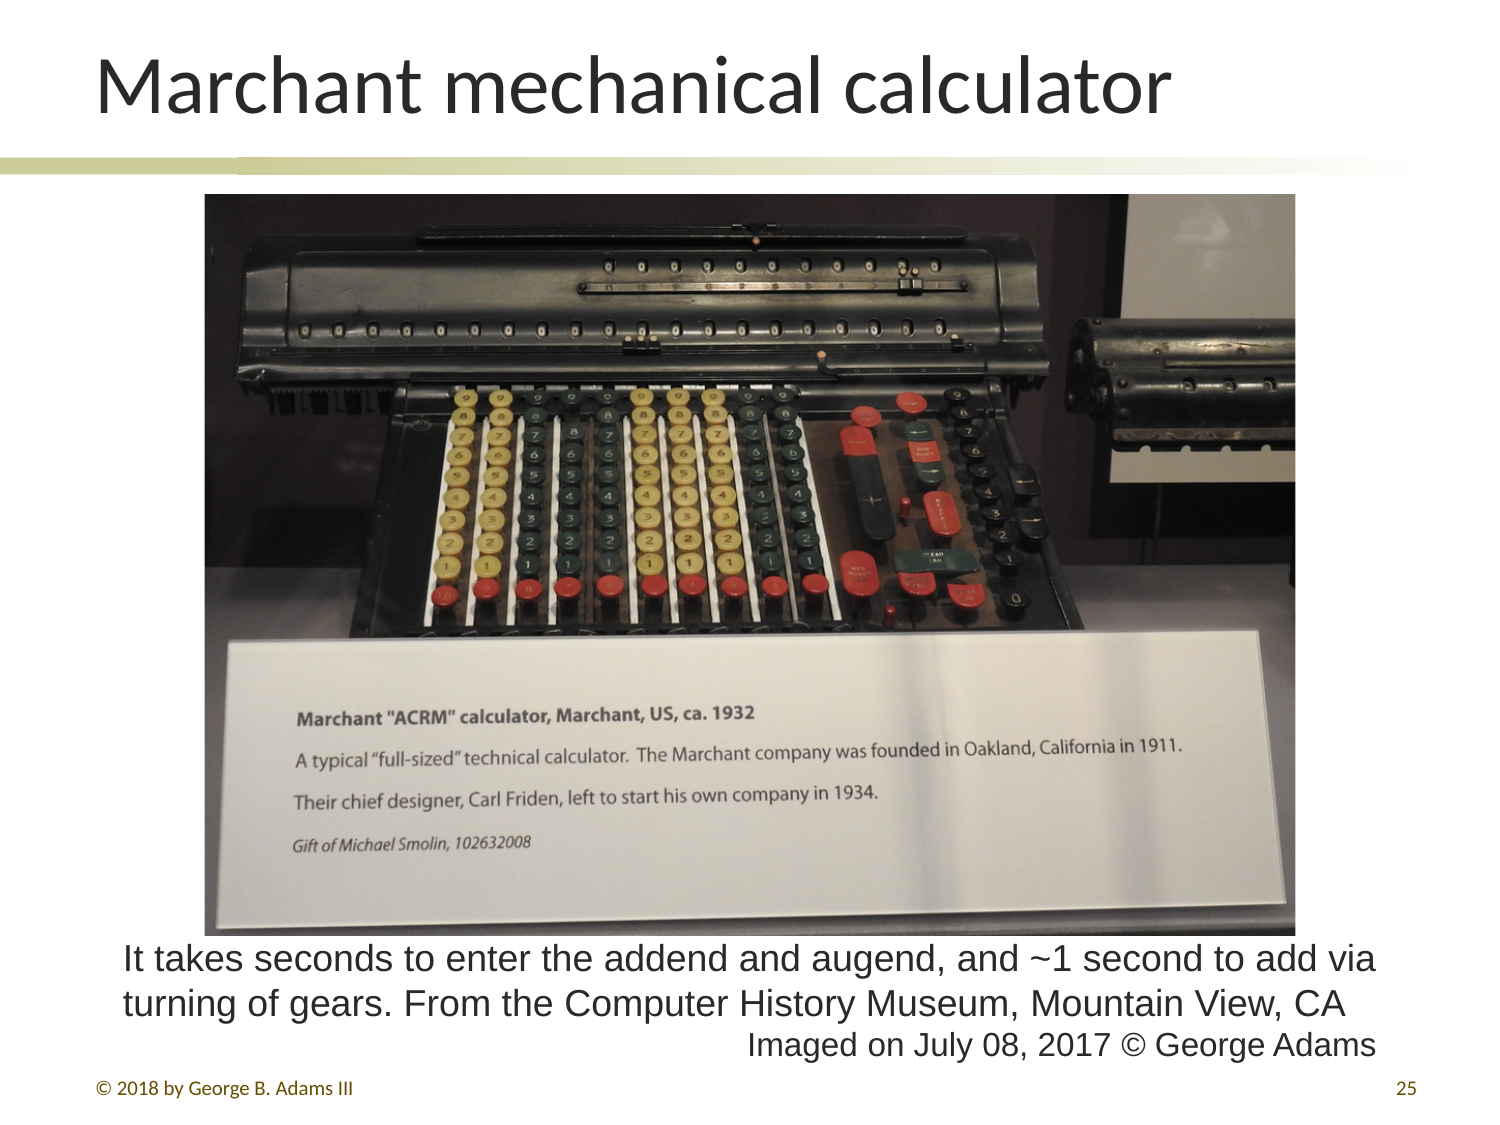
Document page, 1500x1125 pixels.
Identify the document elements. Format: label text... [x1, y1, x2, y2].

picture [204, 194, 1296, 936]
slide_number © 2018 by George B. Adams III [79, 1067, 406, 1099]
text_box It takes seconds to enter the addend and augend, and ~1 second to add via turning of gears. From the Computer History Museum, Mountain View, CA Imaged on July 08, 2017 © George Adams [108, 926, 1392, 1071]
slide_number 25 [1119, 1067, 1433, 1099]
title Marchant mechanical calculator [79, 15, 1432, 139]
